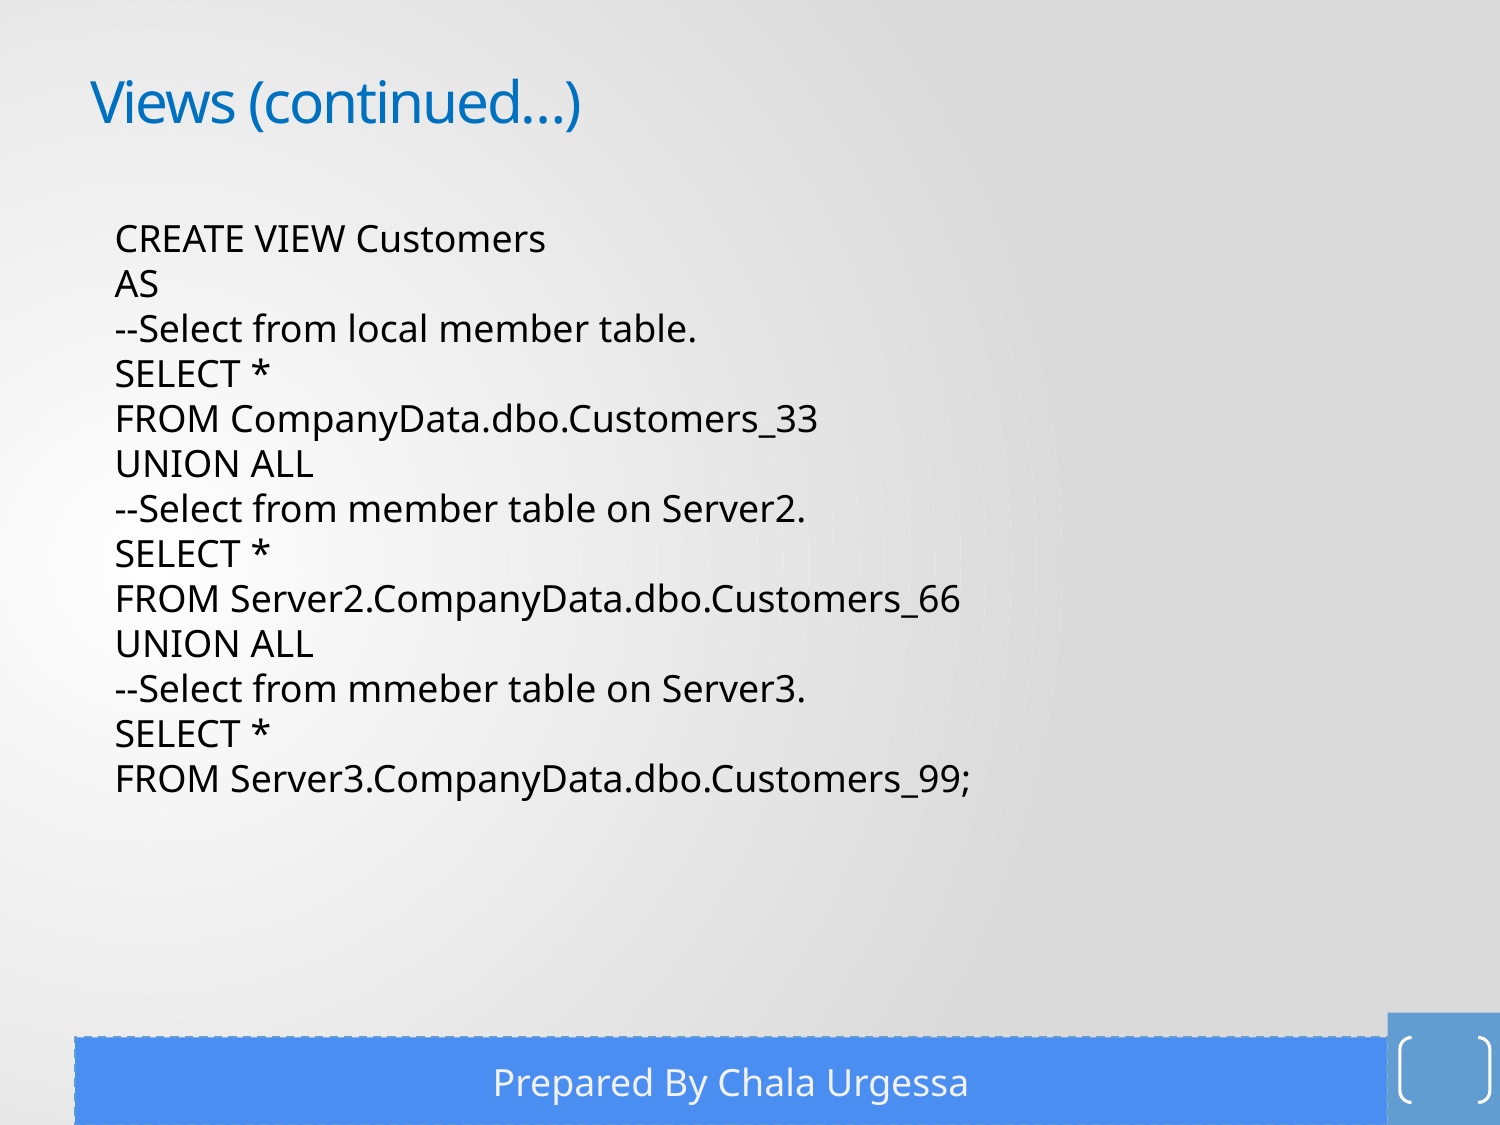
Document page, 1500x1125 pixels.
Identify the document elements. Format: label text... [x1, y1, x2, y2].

text_box CREATE VIEW Customers AS --Select from local member table. SELECT * FROM CompanyData.dbo.Customers_33 UNION ALL --Select from member table on Server2. SELECT * FROM Server2.CompanyData.dbo.Customers_66 UNION ALL --Select from mmeber table on Server3. SELECT * FROM Server3.CompanyData.dbo.Customers_99; [99, 162, 1375, 808]
slide_number [1398, 1035, 1492, 1105]
title Views (continued…) [75, 24, 1363, 175]
